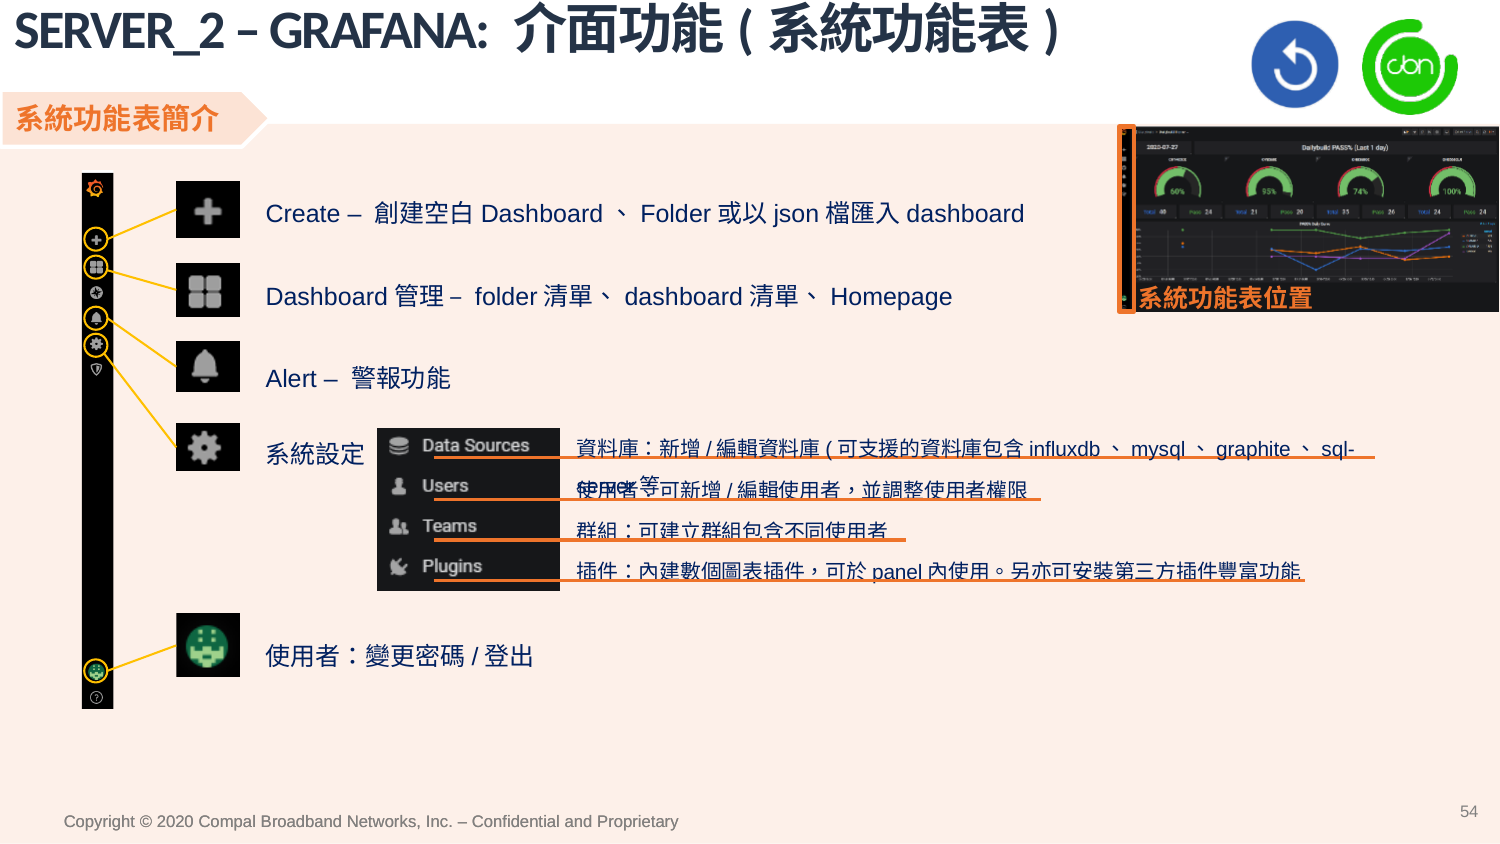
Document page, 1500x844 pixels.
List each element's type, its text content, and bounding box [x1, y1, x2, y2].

text_box 系統功能表簡介 [0, 87, 273, 149]
slide_number 54 [1418, 792, 1494, 829]
text_box server_2 – grafana: 介面功能(系統功能表) [0, 0, 1231, 86]
picture [1251, 20, 1339, 111]
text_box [1113, 126, 1500, 321]
picture [1362, 19, 1458, 115]
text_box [81, 170, 1422, 710]
